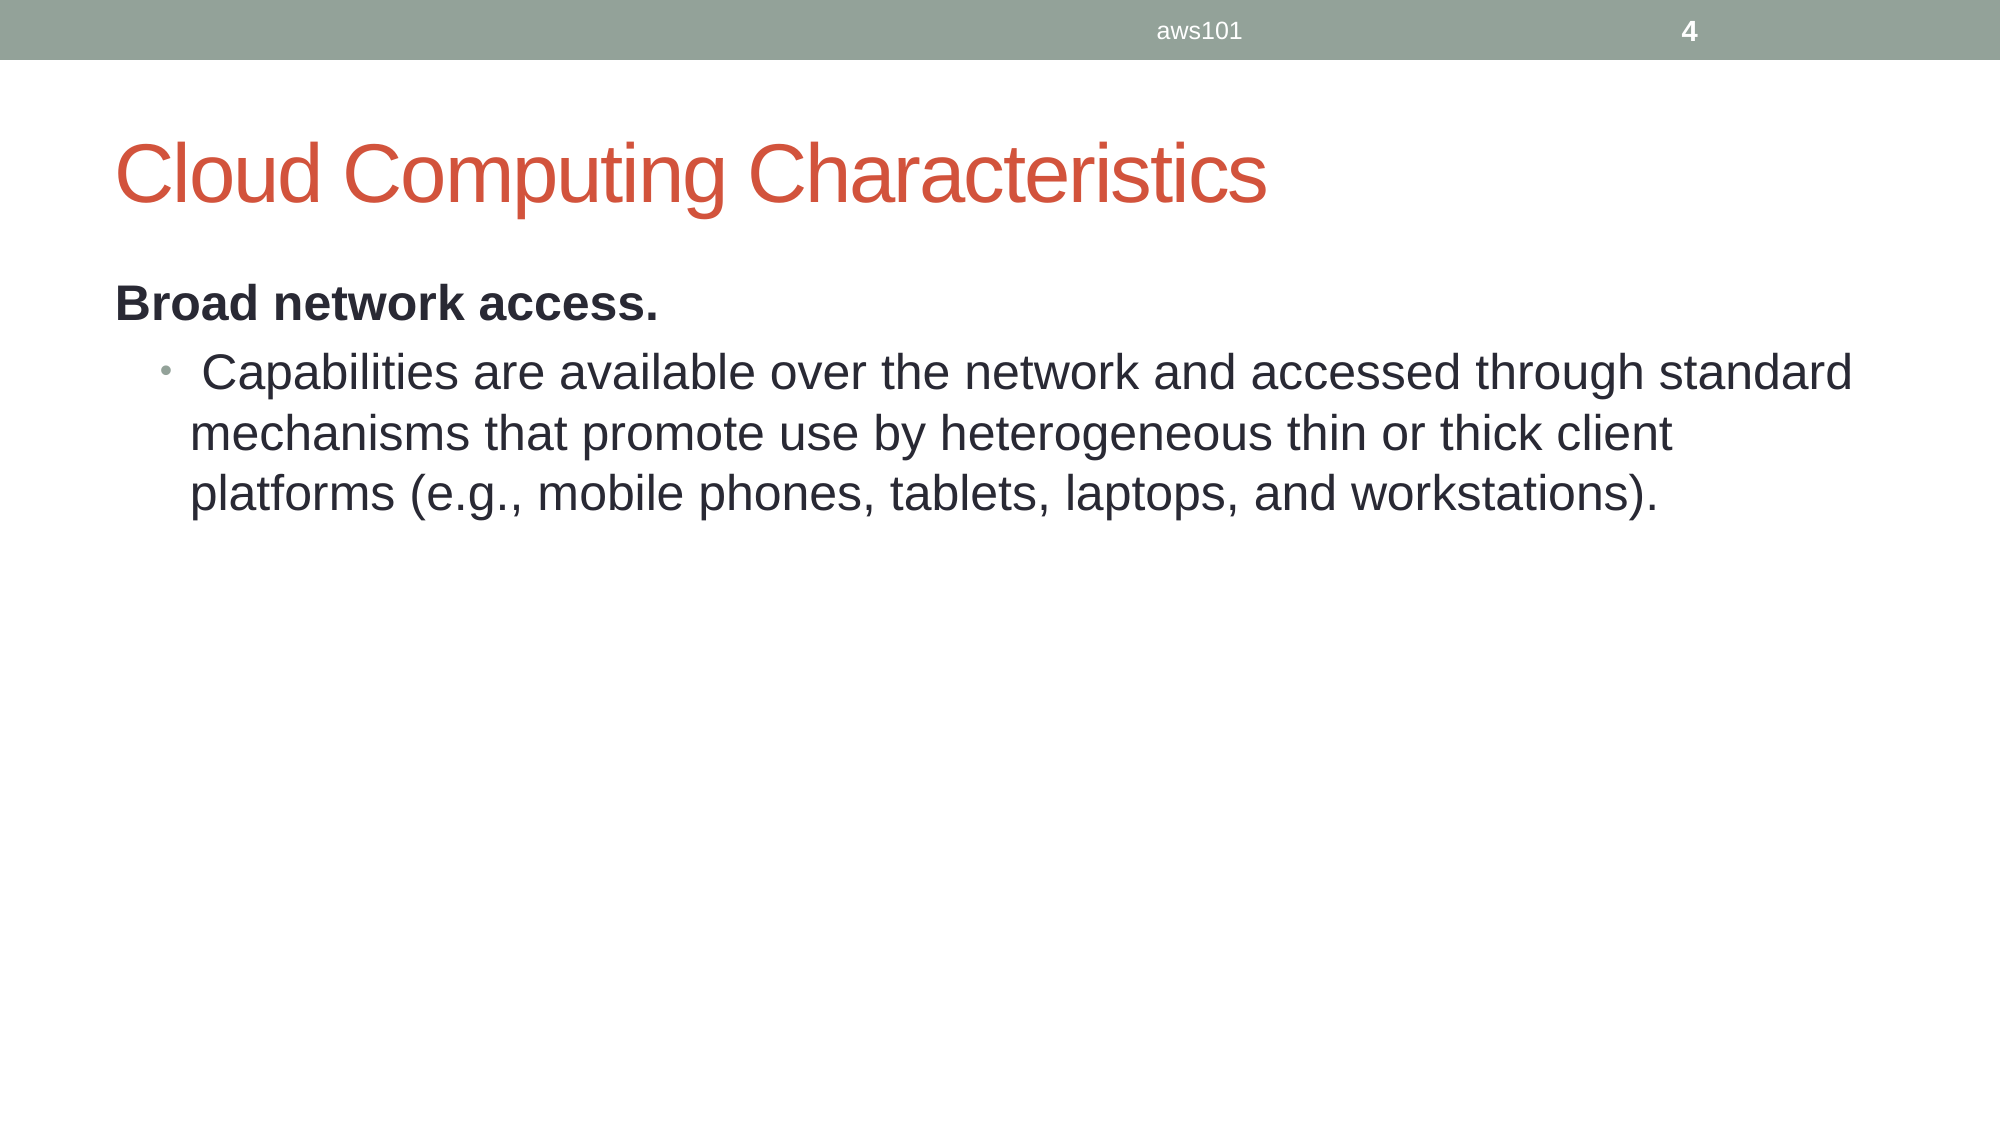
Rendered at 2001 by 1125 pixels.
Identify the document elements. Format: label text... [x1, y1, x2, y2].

slide_number 4 [1666, 3, 1900, 57]
title Cloud Computing Characteristics [99, 87, 1900, 250]
list Broad network access. Capabilities are available over the network and accessed through standard mechanisms that promote use by heterogeneous thin or thick client platforms (e.g., mobile phones, tablets, laptops, and workstations). [99, 262, 1900, 1063]
footer aws101 [750, 3, 1650, 57]
